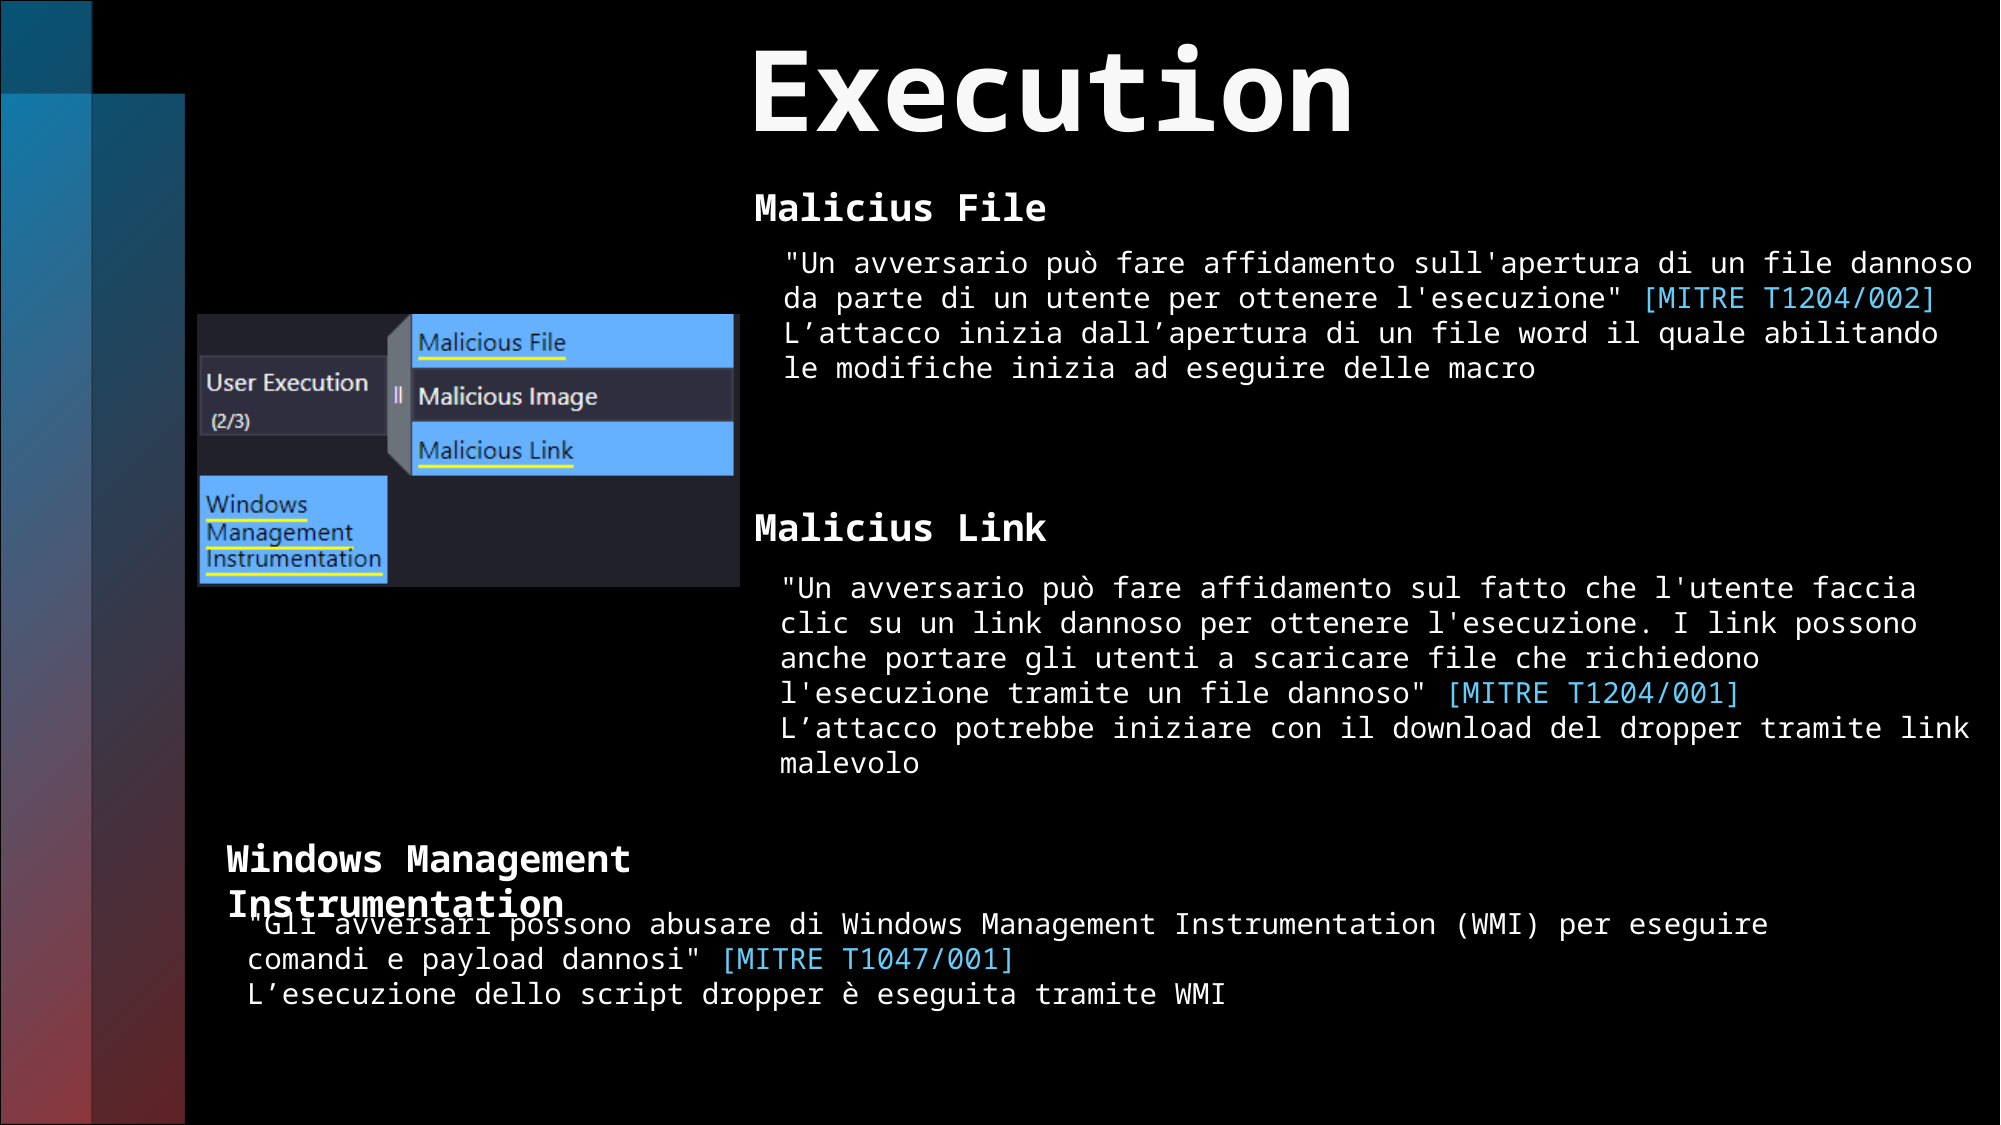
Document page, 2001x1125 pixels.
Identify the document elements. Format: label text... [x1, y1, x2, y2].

text_box "Gli avversari possono abusare di Windows Management Instrumentation (WMI) per eseguire comandi e payload dannosi" [MITRE T1047/001] L’esecuzione dello script dropper è eseguita tramite WMI [232, 898, 1870, 1018]
text_box Malicius Link [740, 496, 1319, 557]
text_box Execution [562, 11, 1540, 162]
text_box Malicius File [739, 176, 1319, 236]
picture [197, 314, 740, 587]
text_box "Un avversario può fare affidamento sull'apertura di un file dannoso da parte di un utente per ottenere l'esecuzione" [MITRE T1204/002] L’attacco inizia dall’apertura di un file word il quale abilitando le modifiche inizia ad eseguire delle macro [768, 236, 2000, 392]
text_box Windows Management Instrumentation [211, 827, 988, 933]
text_box "Un avversario può fare affidamento sul fatto che l'utente faccia clic su un link dannoso per ottenere l'esecuzione. I link possono anche portare gli utenti a scaricare file che richiedono l'esecuzione tramite un file dannoso" [MITRE T1204/001] L’attacco potrebbe iniziare con il download del dropper tramite link malevolo [765, 562, 2000, 787]
